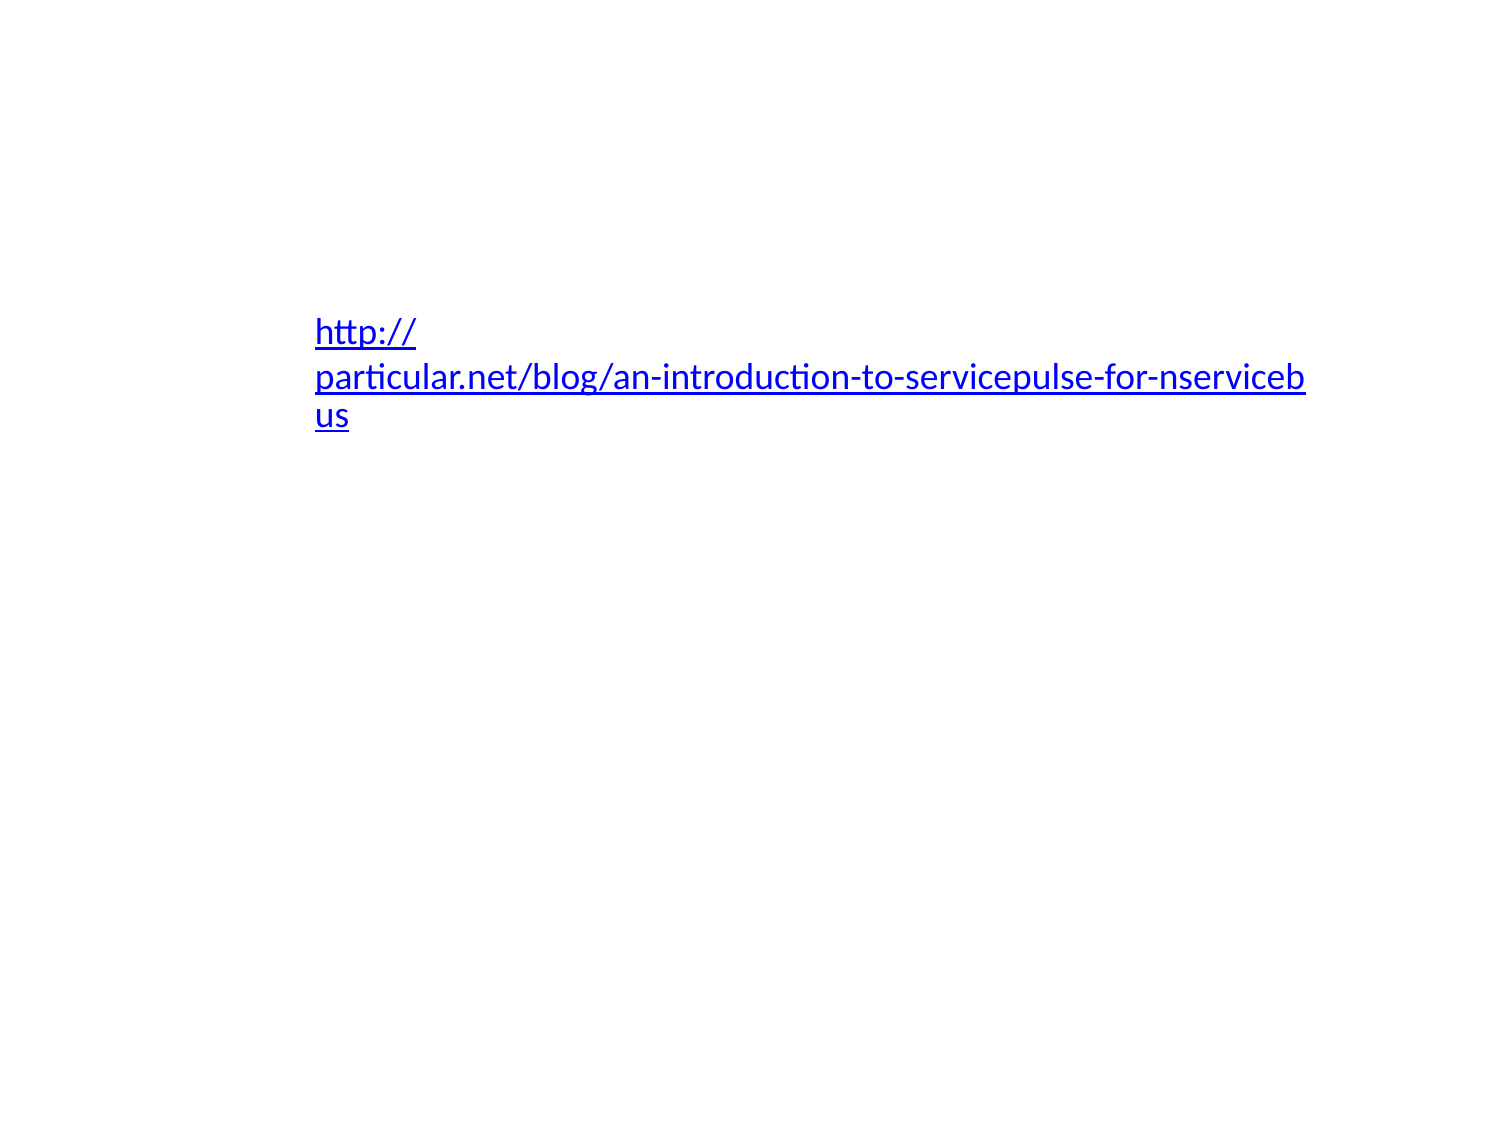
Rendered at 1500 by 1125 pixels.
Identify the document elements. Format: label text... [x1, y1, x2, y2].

text_box http://particular.net/blog/an-introduction-to-servicepulse-for-nservicebus [299, 299, 1338, 450]
